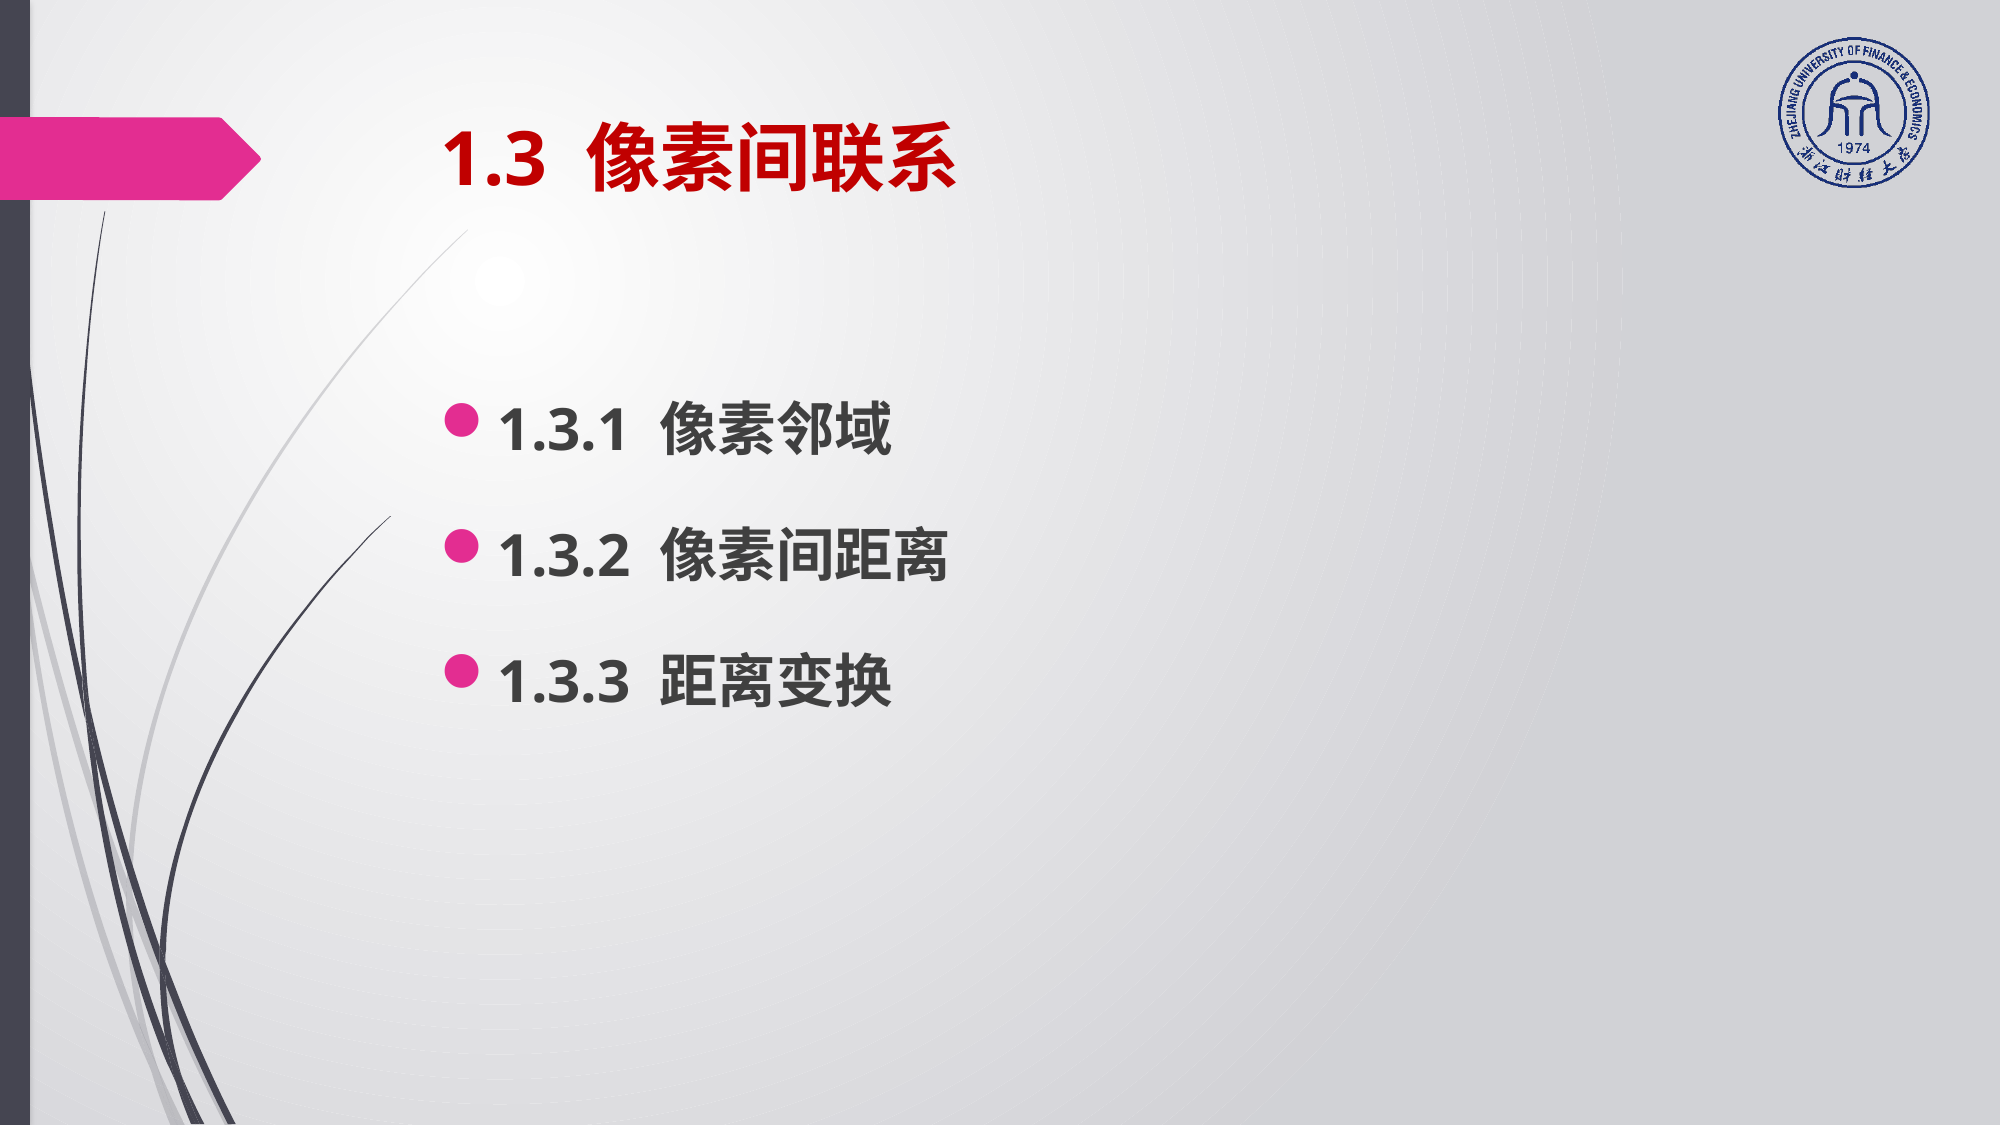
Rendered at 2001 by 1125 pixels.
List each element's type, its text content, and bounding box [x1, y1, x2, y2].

title 1.3 像素间联系 [425, 102, 1888, 313]
list 1.3.1 像素邻域 1.3.2 像素间距离 1.3.3 距离变换 [424, 350, 1888, 970]
picture [1778, 37, 1930, 188]
